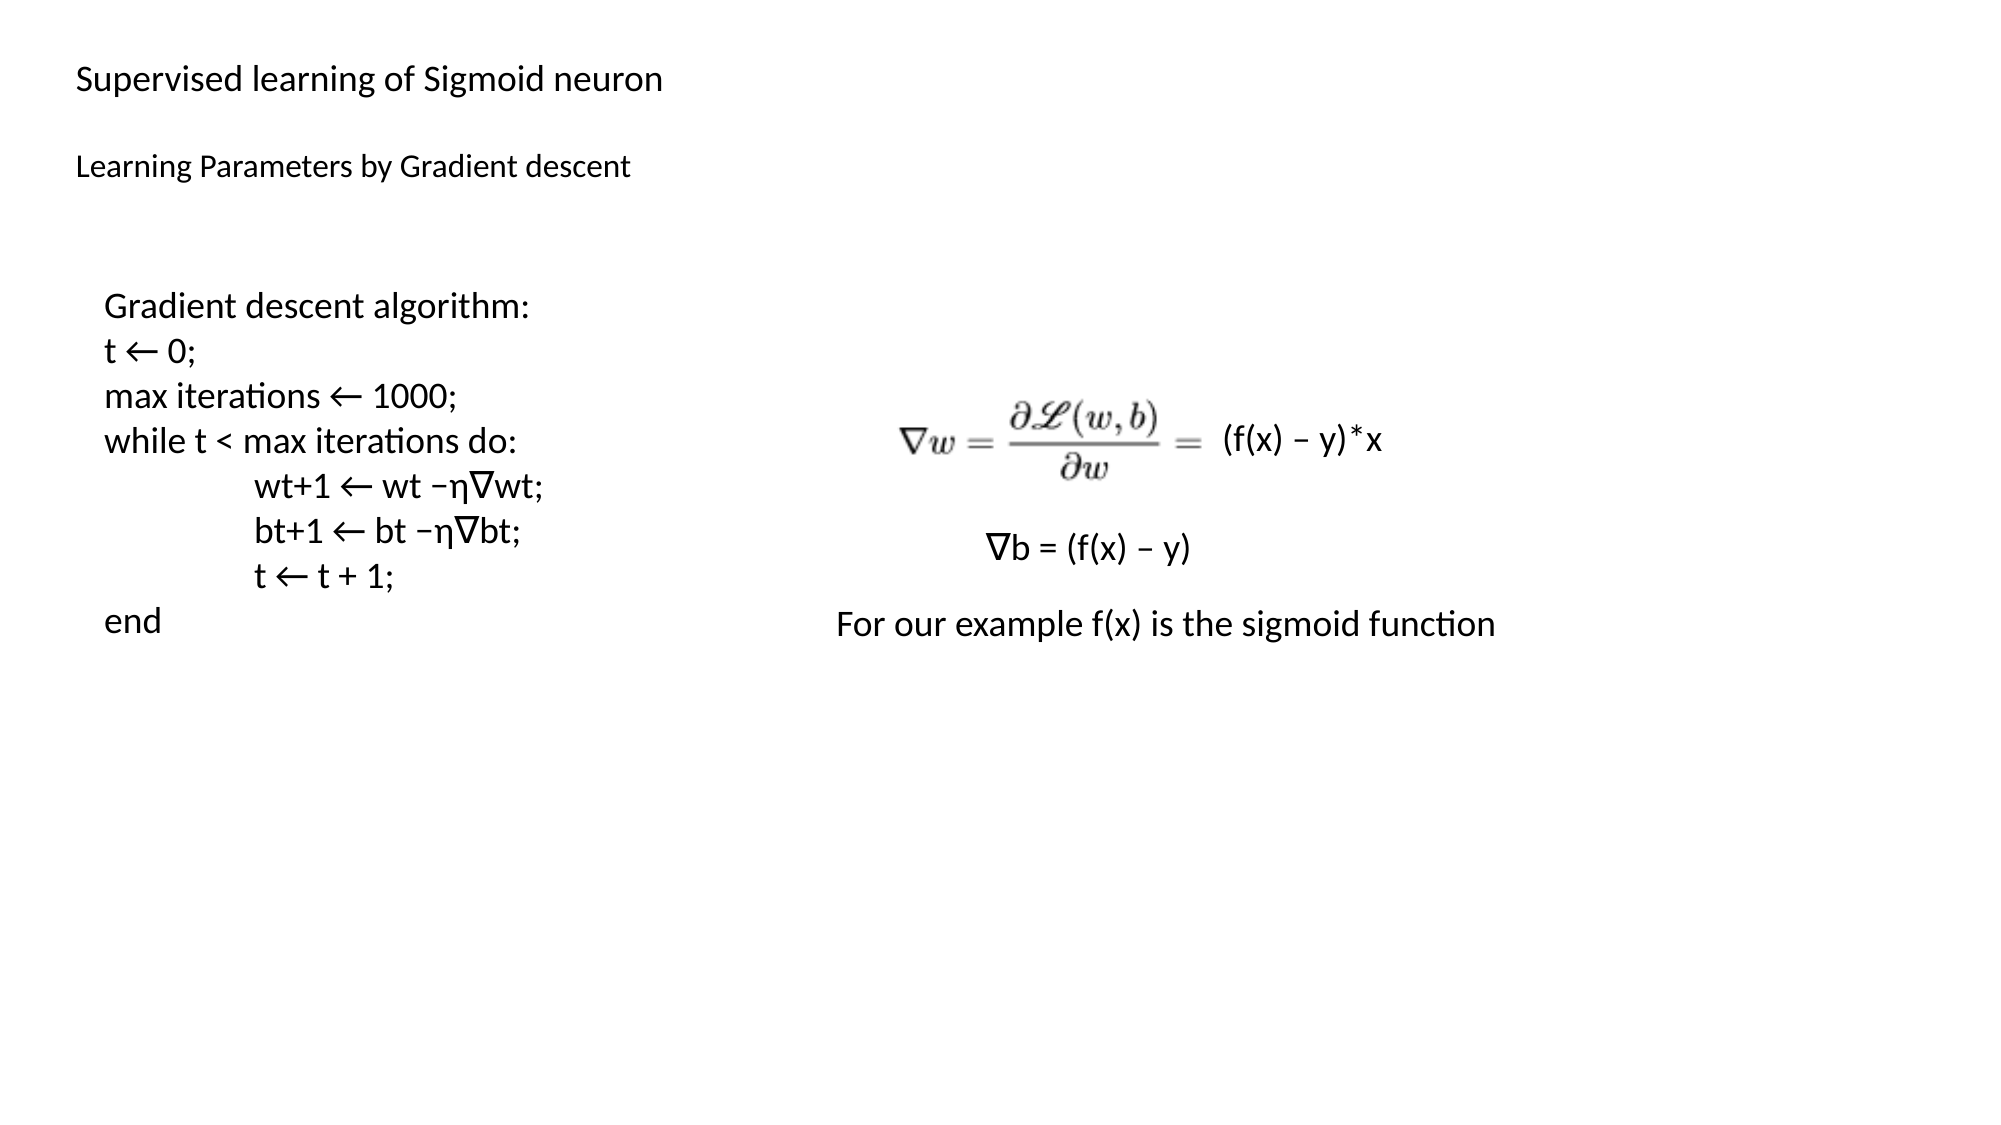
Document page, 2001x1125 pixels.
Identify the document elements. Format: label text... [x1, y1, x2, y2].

text_box Supervised learning of Sigmoid neuron Learning Parameters by Gradient descent [61, 46, 1501, 192]
text_box (f(x) – y)*x [1208, 406, 1445, 467]
text_box Gradient descent algorithm: t ← 0; max iterations ← 1000; while t < max iterations do: wt+1 ← wt −η∇wt; bt+1 ← bt −η∇bt; t ← t + 1; end [89, 273, 635, 649]
text_box For our example f(x) is the sigmoid function [821, 591, 1520, 652]
text_box ∇b = (f(x) – y) [971, 520, 1207, 575]
picture [889, 373, 1208, 520]
